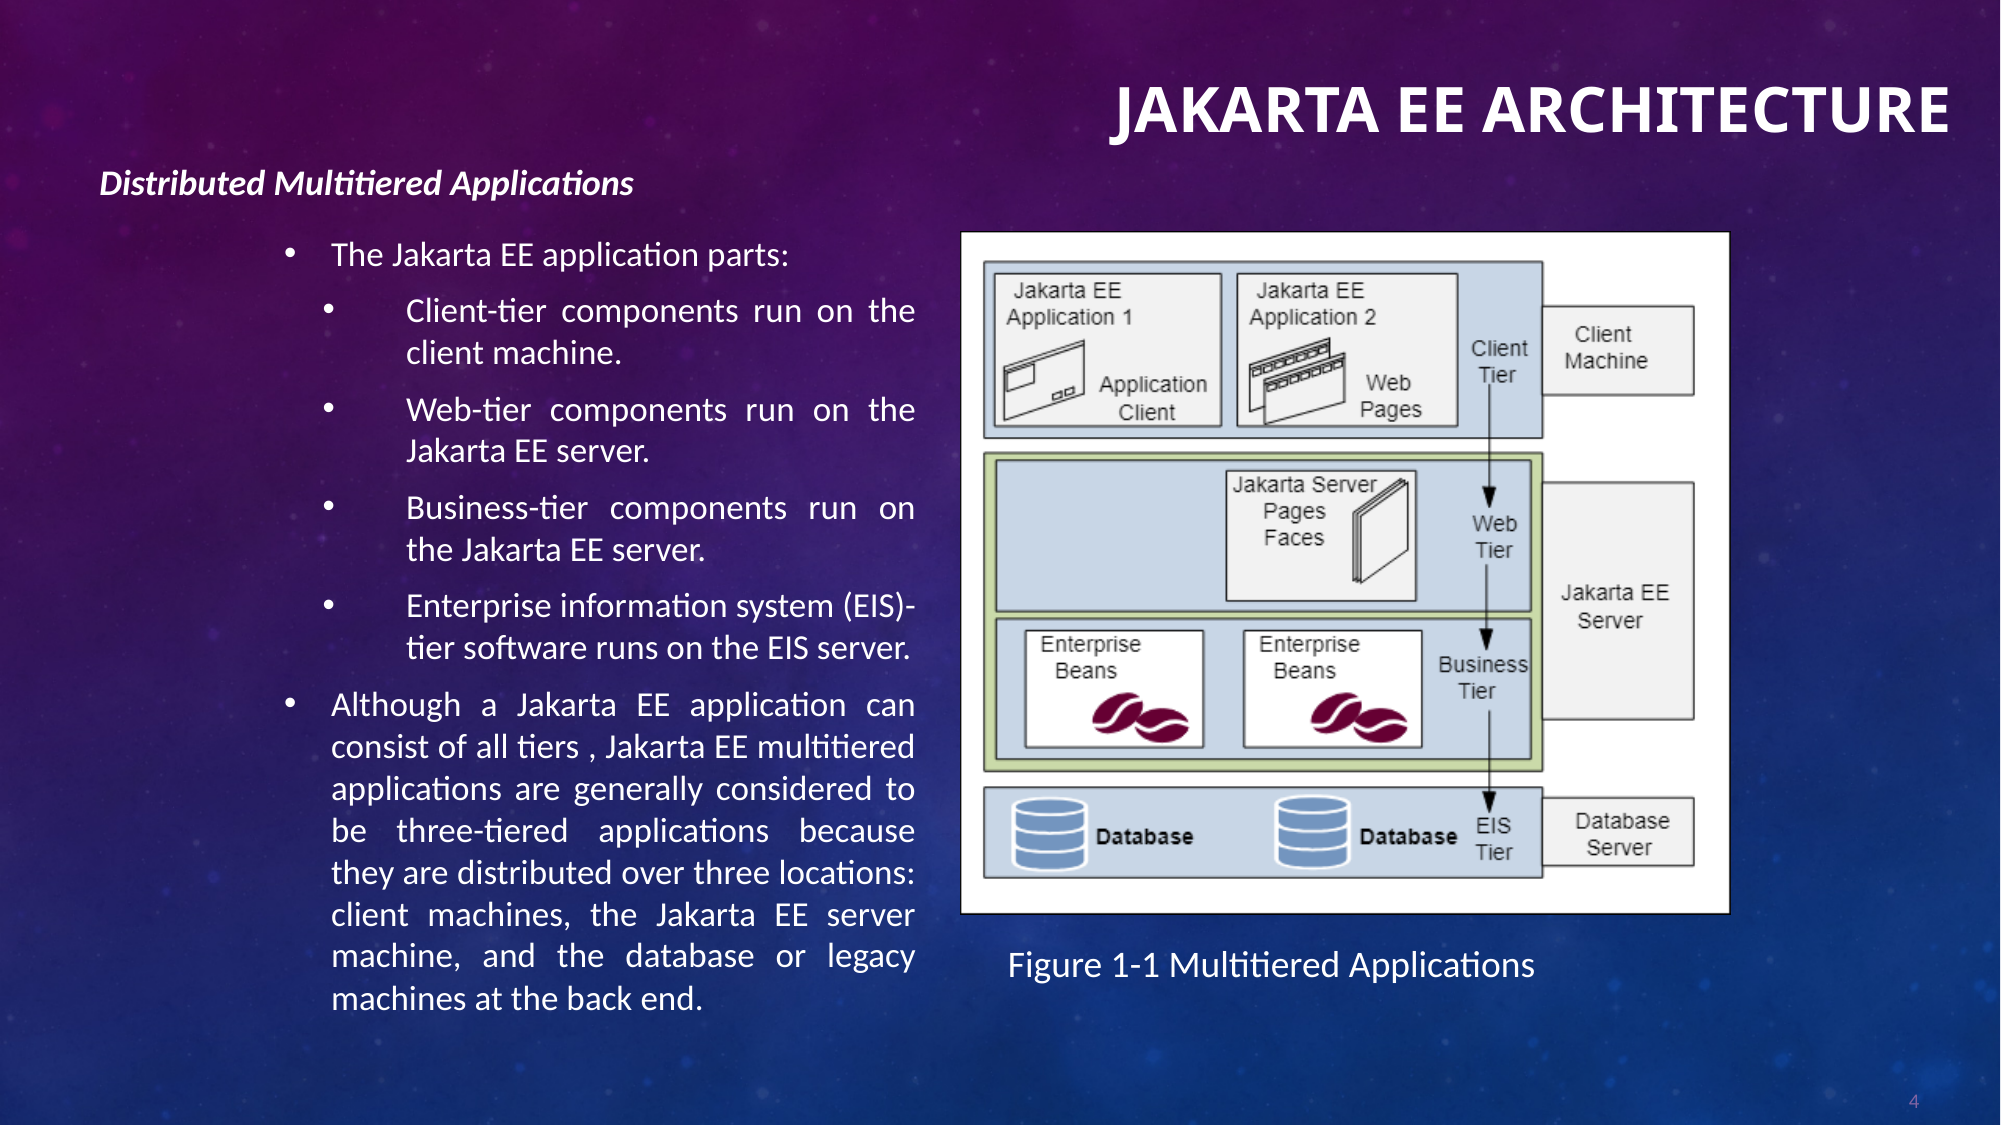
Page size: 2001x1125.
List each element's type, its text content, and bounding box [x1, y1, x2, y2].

picture [0, 0, 2001, 1125]
list Distributed Multitiered Applications [84, 152, 1968, 211]
list The Jakarta EE application parts: Client-tier components run on the client machine. Web-tier components run on the Jakarta EE server. Business-tier components run on the Jakarta EE server. Enterprise information system (EIS)-tier software runs on the EIS server. Although a Jakarta EE application can consist of all tiers , Jakarta EE multitiered applications are generally considered to be three-tiered applications because they are distributed over three locations: client machines, the Jakarta EE server machine, and the database or legacy machines at the back end. [269, 223, 931, 1064]
title Jakarta EE Architecture [25, 61, 1968, 153]
text_box Figure 1-1 Multitiered Applications [993, 932, 1750, 993]
slide_number 4 [1828, 1079, 1935, 1122]
